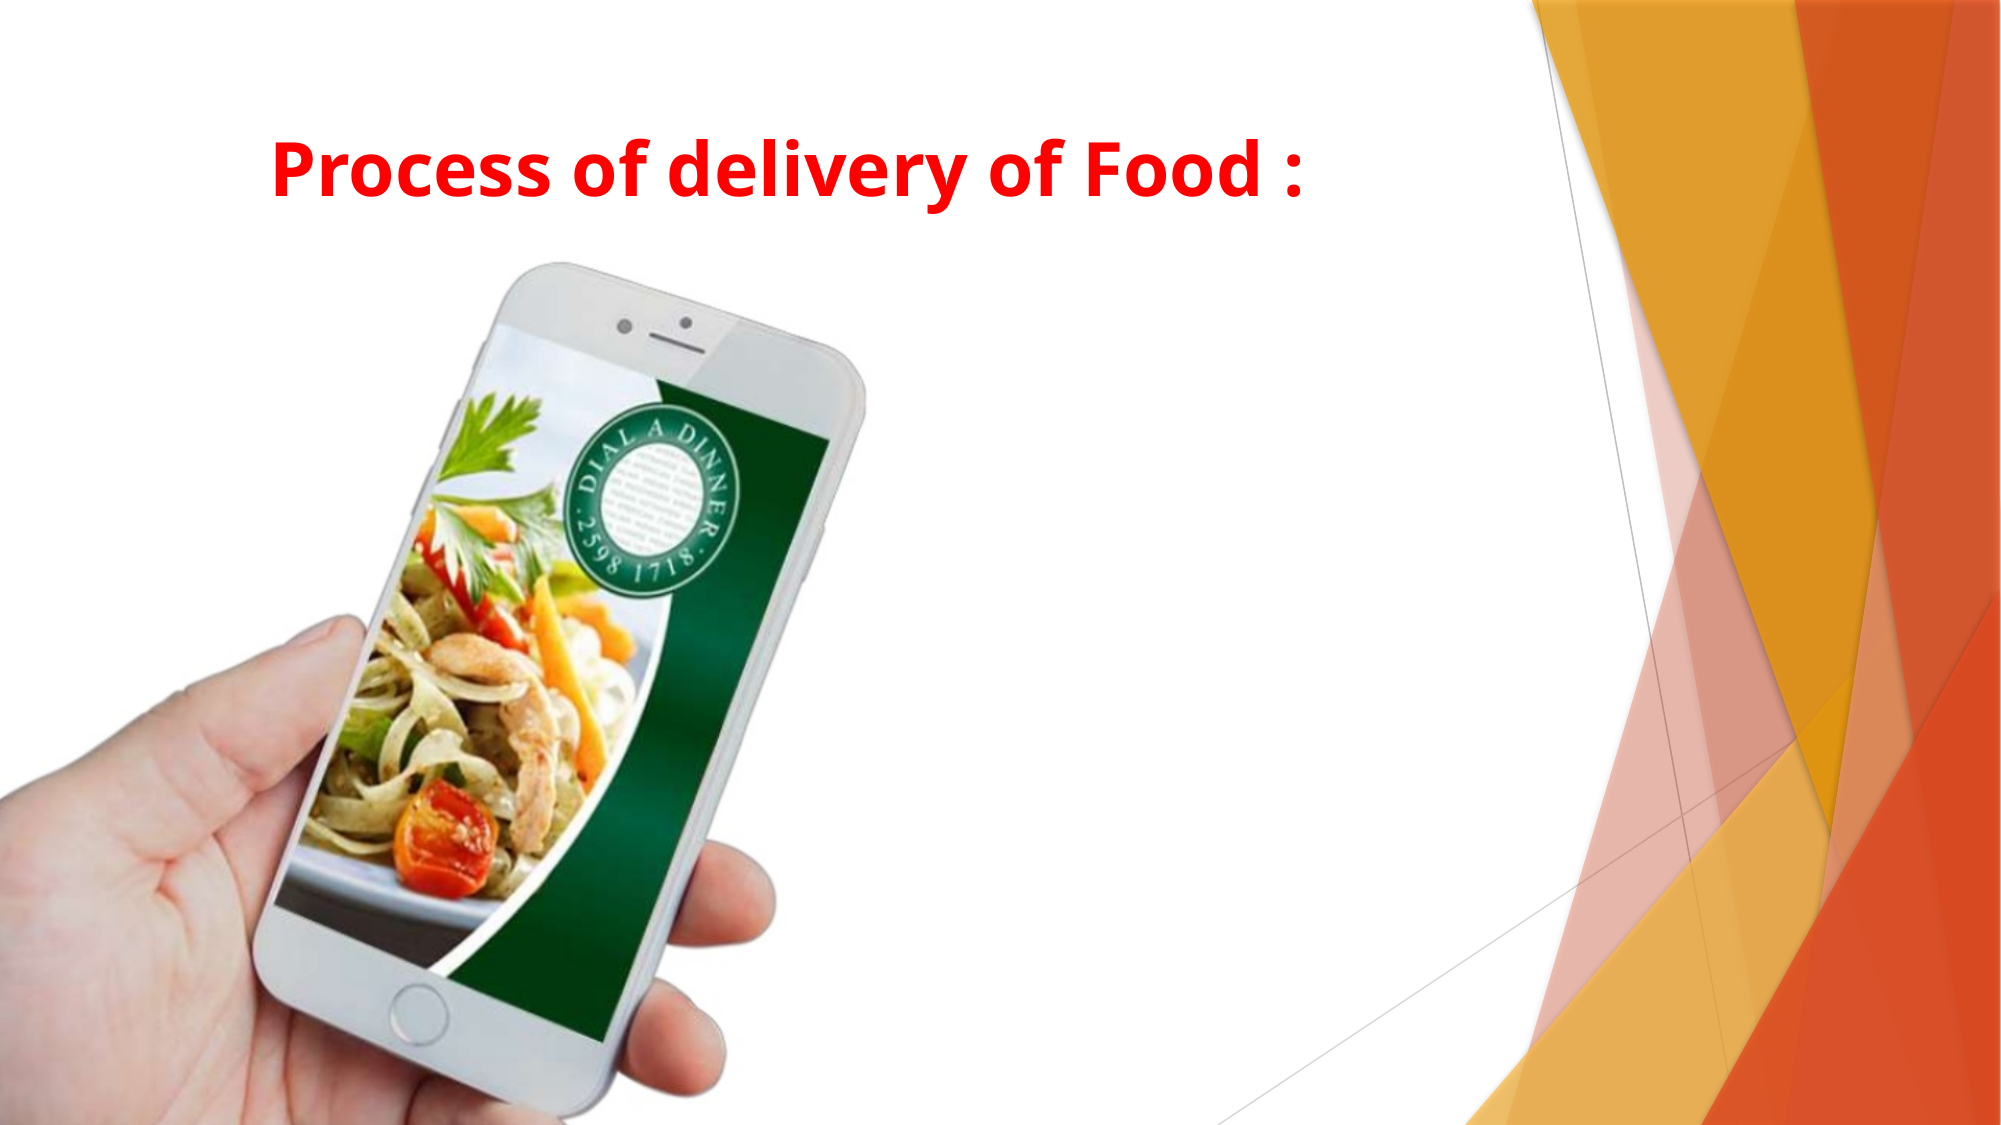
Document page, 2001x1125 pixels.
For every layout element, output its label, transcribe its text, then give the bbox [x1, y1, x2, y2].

picture [0, 5, 958, 1125]
text_box Process of delivery of Food : [962, 112, 1344, 221]
